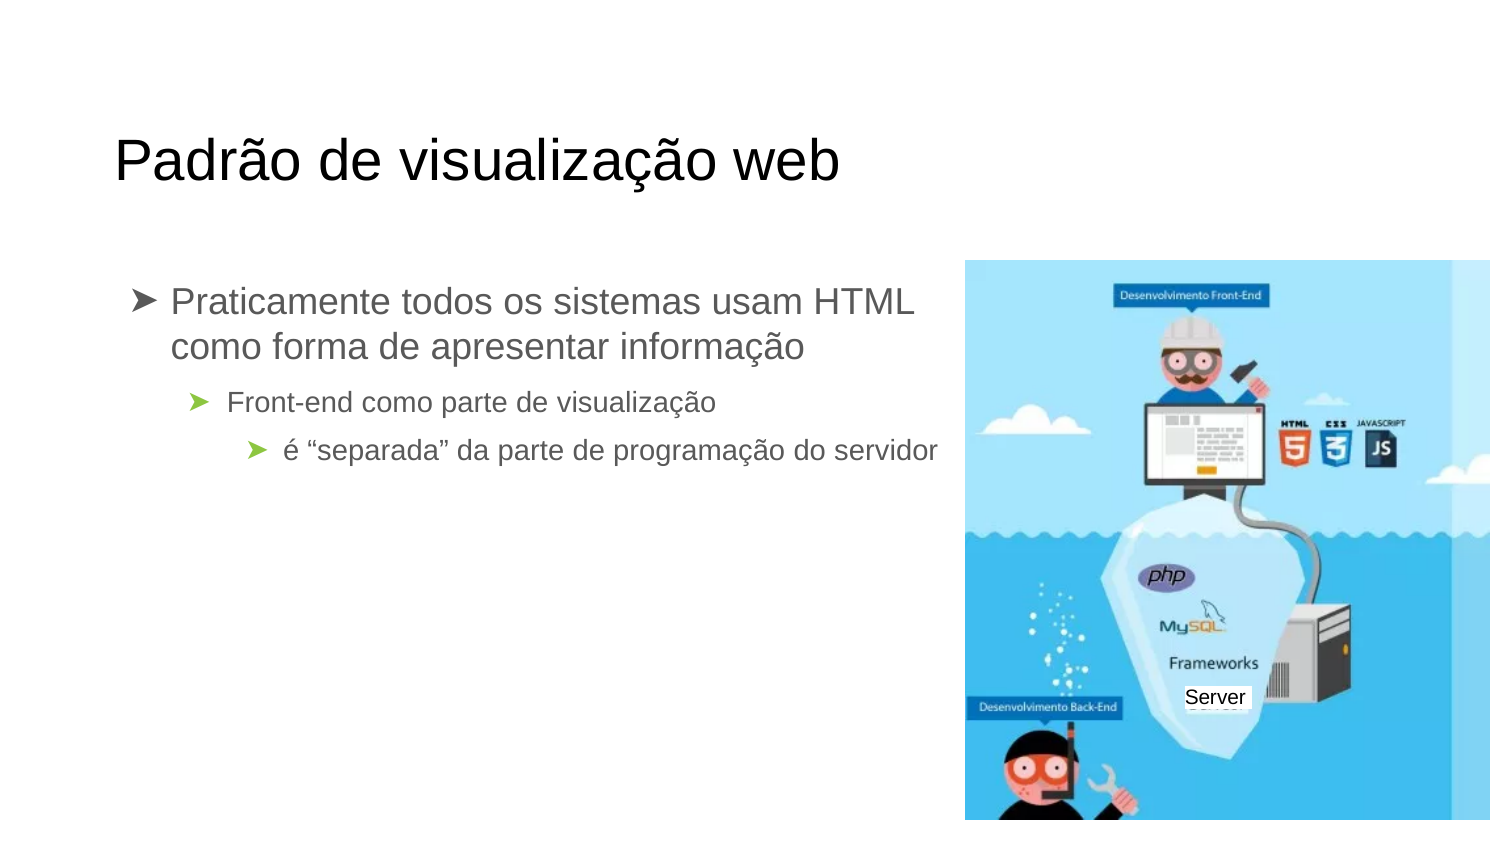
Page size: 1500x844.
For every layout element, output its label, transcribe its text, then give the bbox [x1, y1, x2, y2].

picture [965, 260, 1490, 821]
title Padrão de visualização web [103, 35, 1397, 199]
list Praticamente todos os sistemas usam HTML como forma de apresentar informação Front-end como parte de visualização é “separada” da parte de programação do servidor [103, 271, 960, 760]
